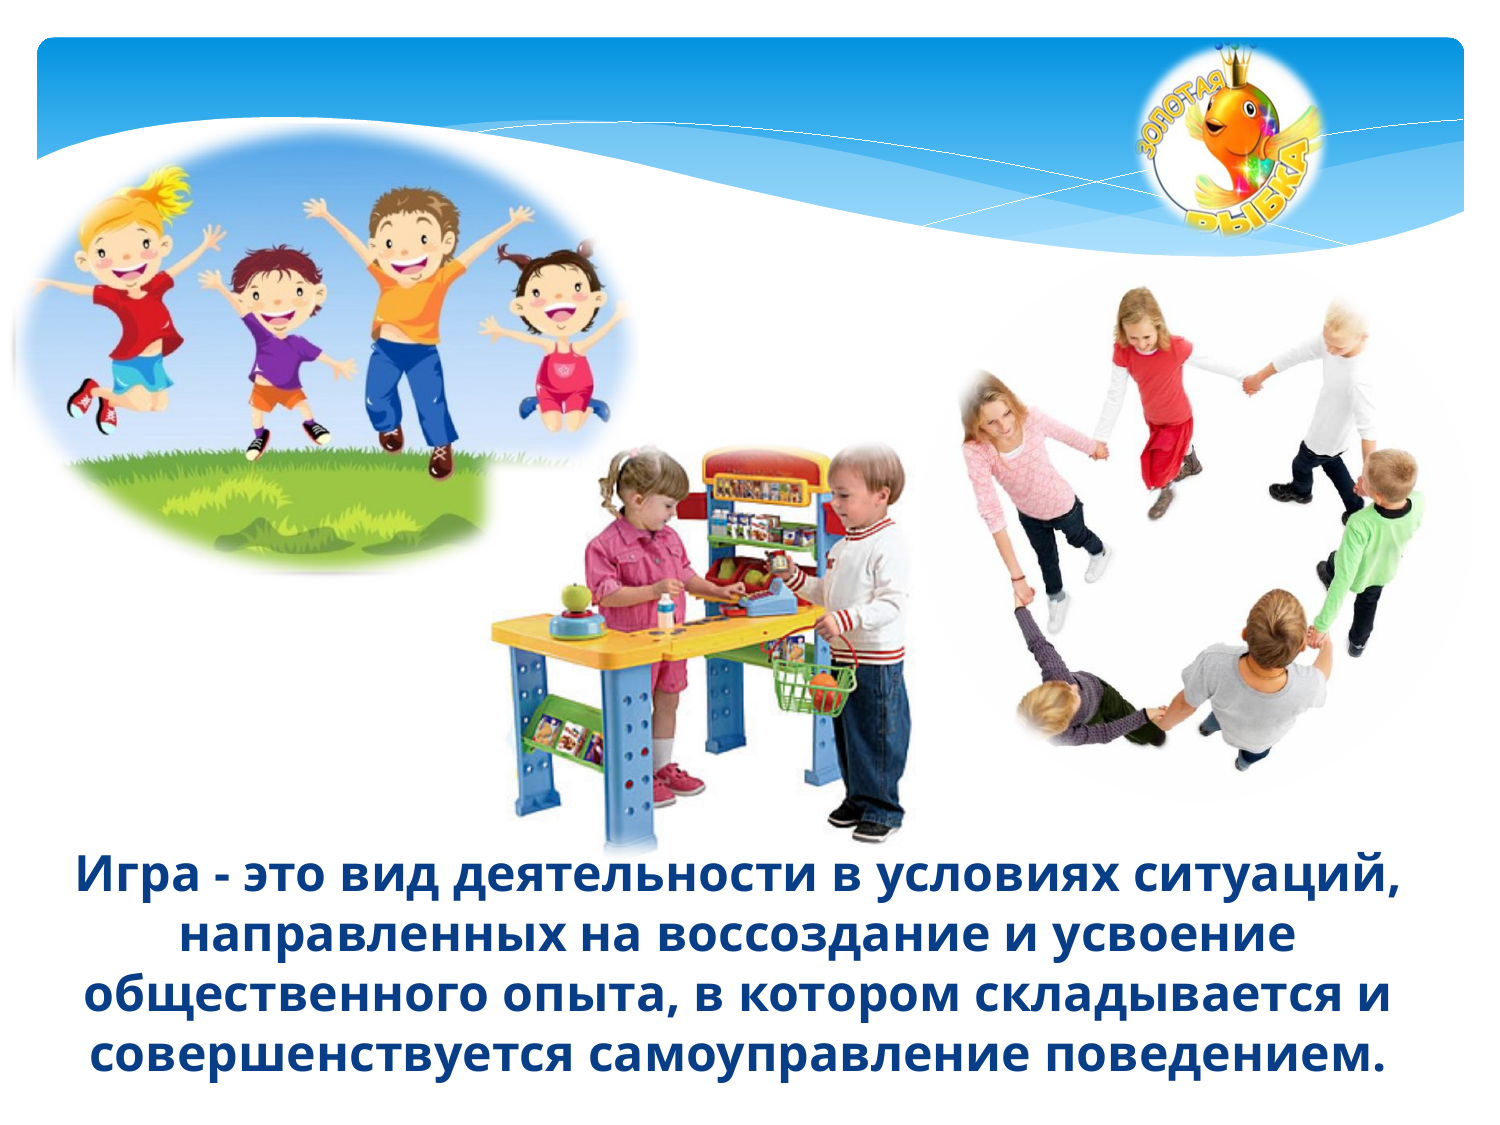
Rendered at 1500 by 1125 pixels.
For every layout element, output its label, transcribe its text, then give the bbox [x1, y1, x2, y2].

picture [1, 40, 1477, 862]
text_box Игра - это вид деятельности в условиях ситуаций, направленных на воссоздание и усвоение общественного опыта, в котором складывается и совершенствуется самоуправление поведением. [17, 834, 1459, 1089]
